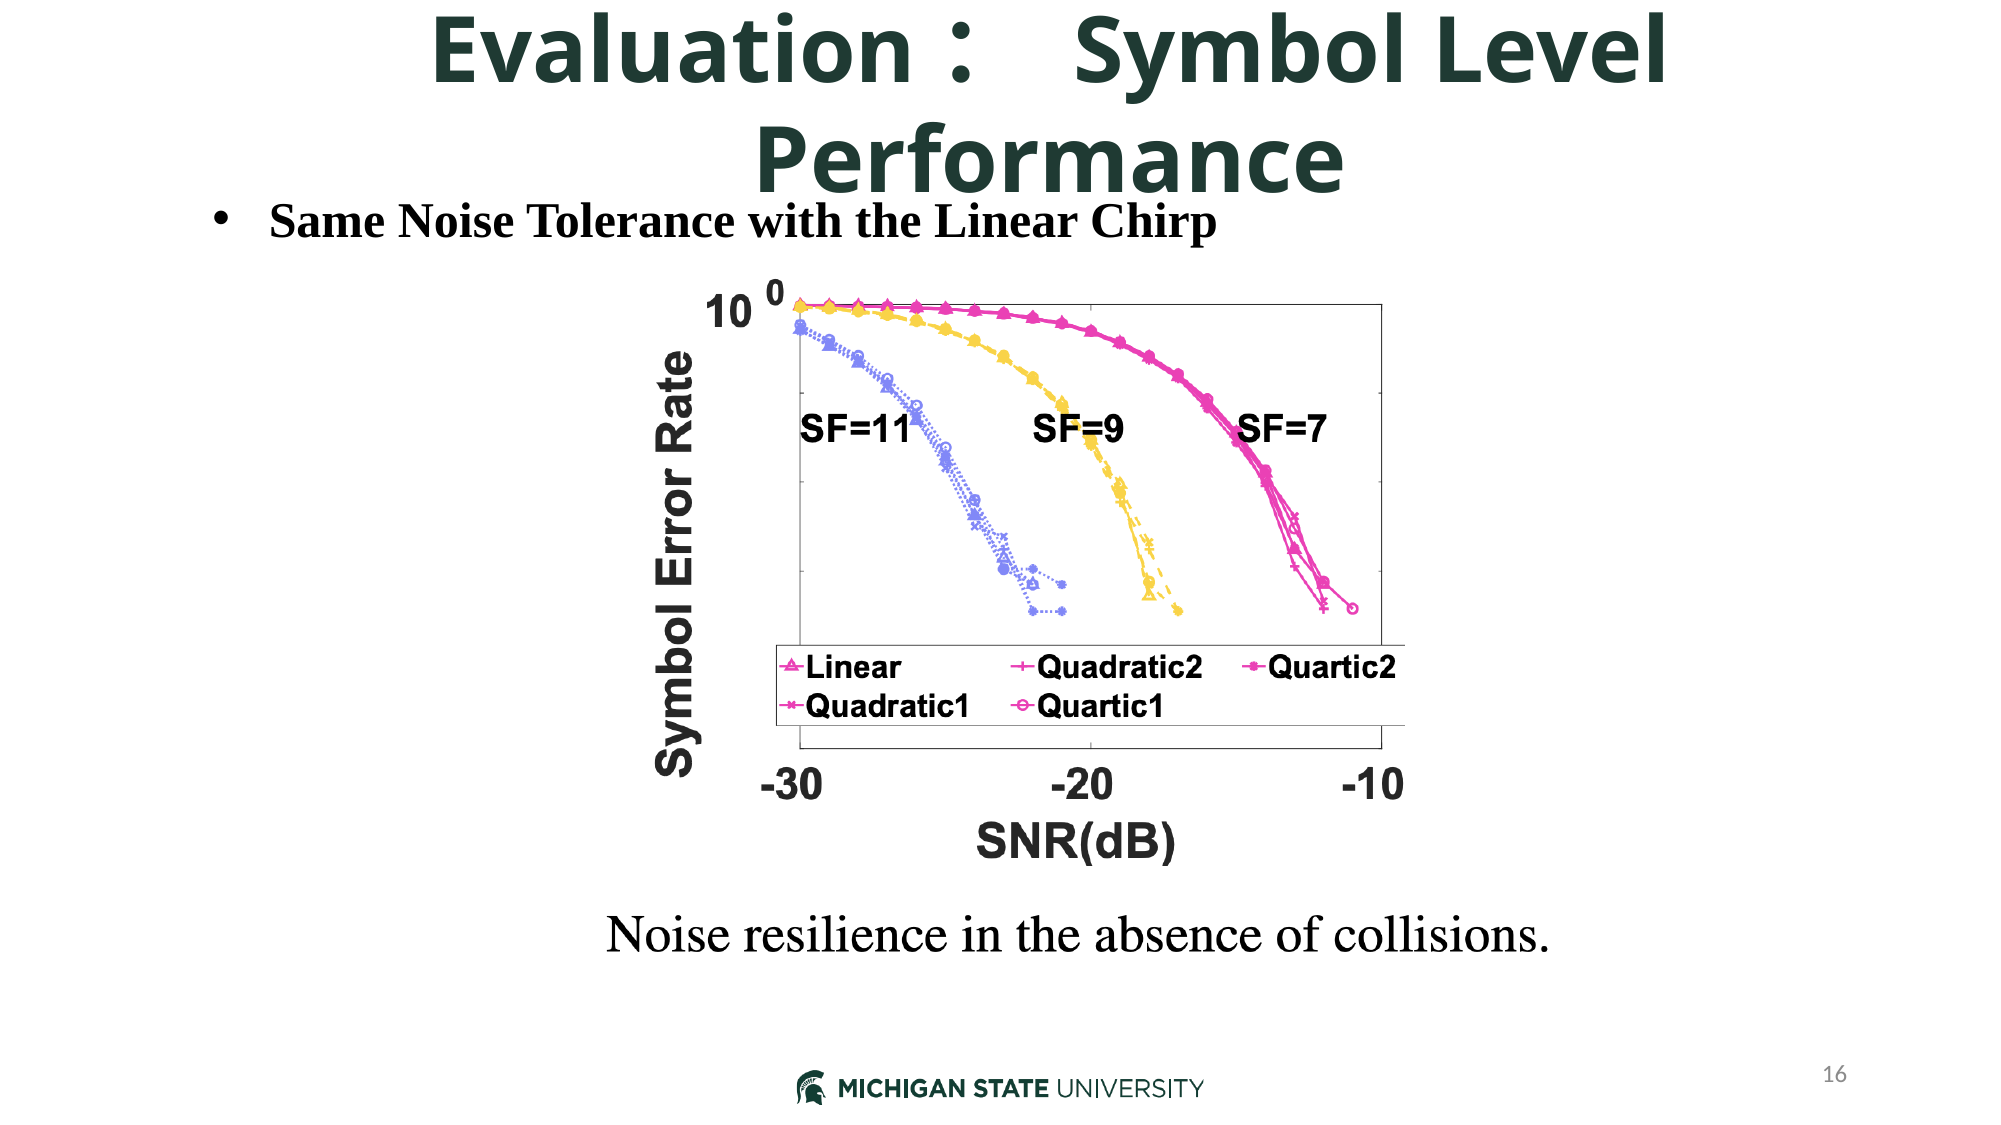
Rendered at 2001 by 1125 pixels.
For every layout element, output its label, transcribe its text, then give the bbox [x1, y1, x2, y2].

title Evaluation： Symbol Level Performance [175, 35, 1925, 167]
picture [594, 242, 1406, 874]
text_box 16 [1412, 1042, 1863, 1103]
text_box Same Noise Tolerance with the Linear Chirp [197, 180, 1599, 255]
picture [594, 906, 1597, 983]
